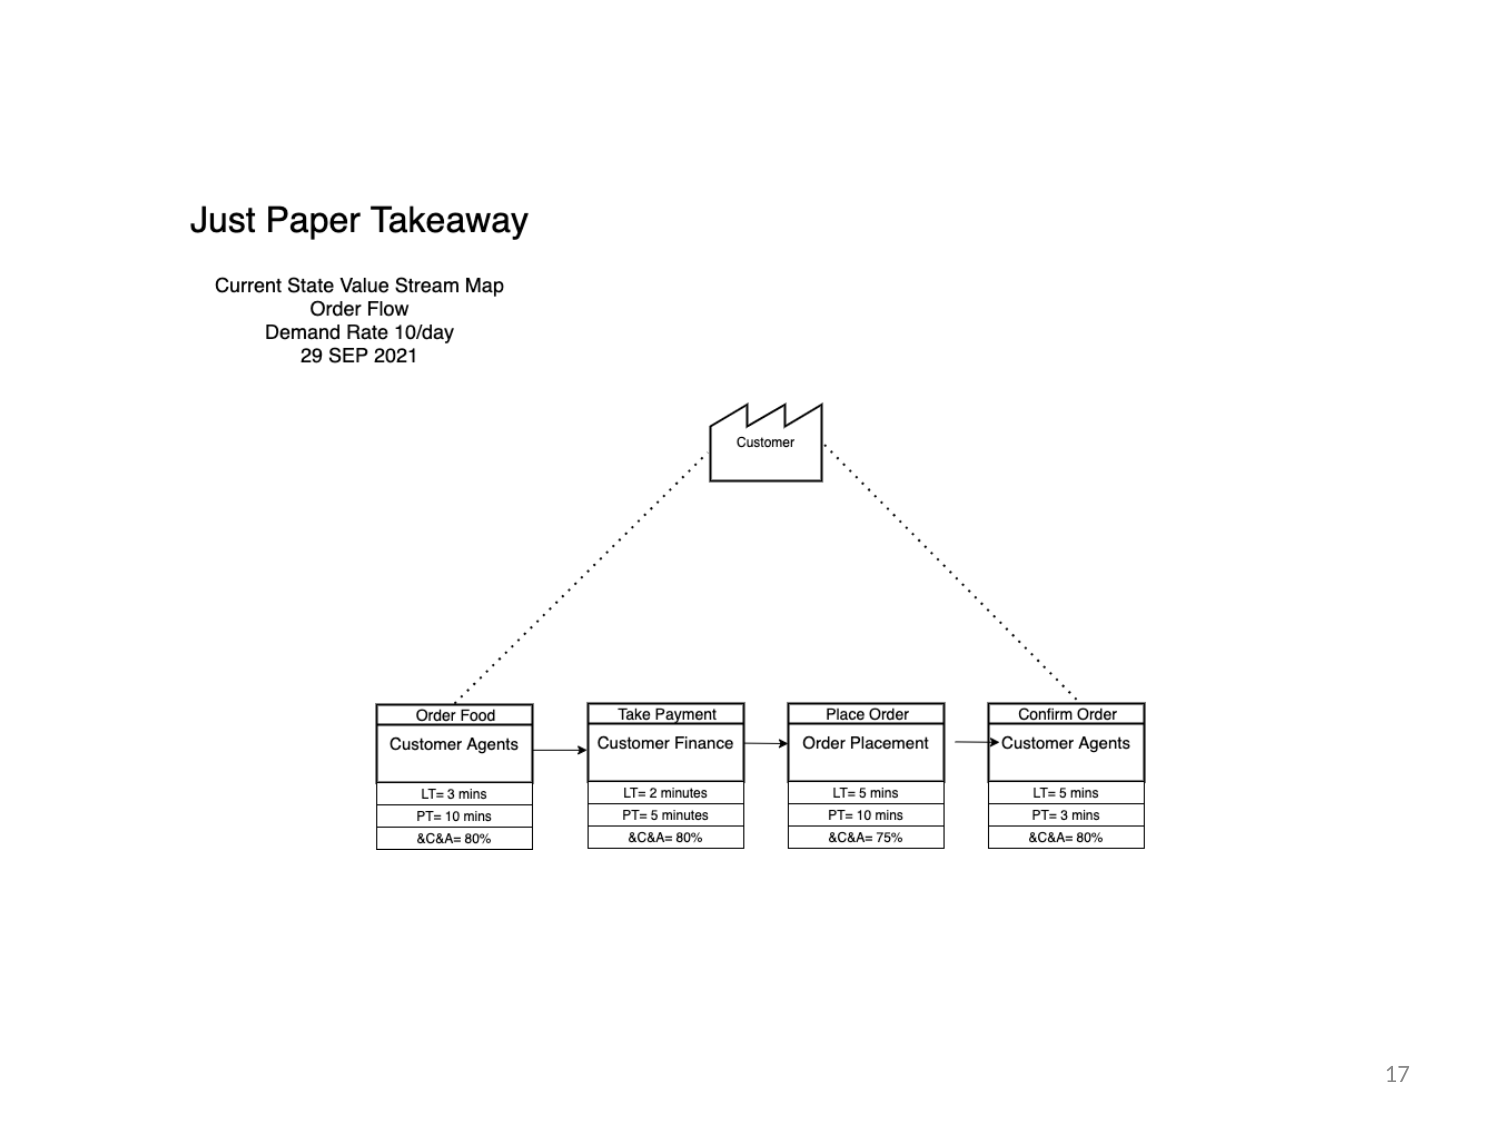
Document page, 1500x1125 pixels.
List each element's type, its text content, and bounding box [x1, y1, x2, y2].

slide_number 17 [1074, 1042, 1425, 1103]
picture [176, 191, 1146, 850]
